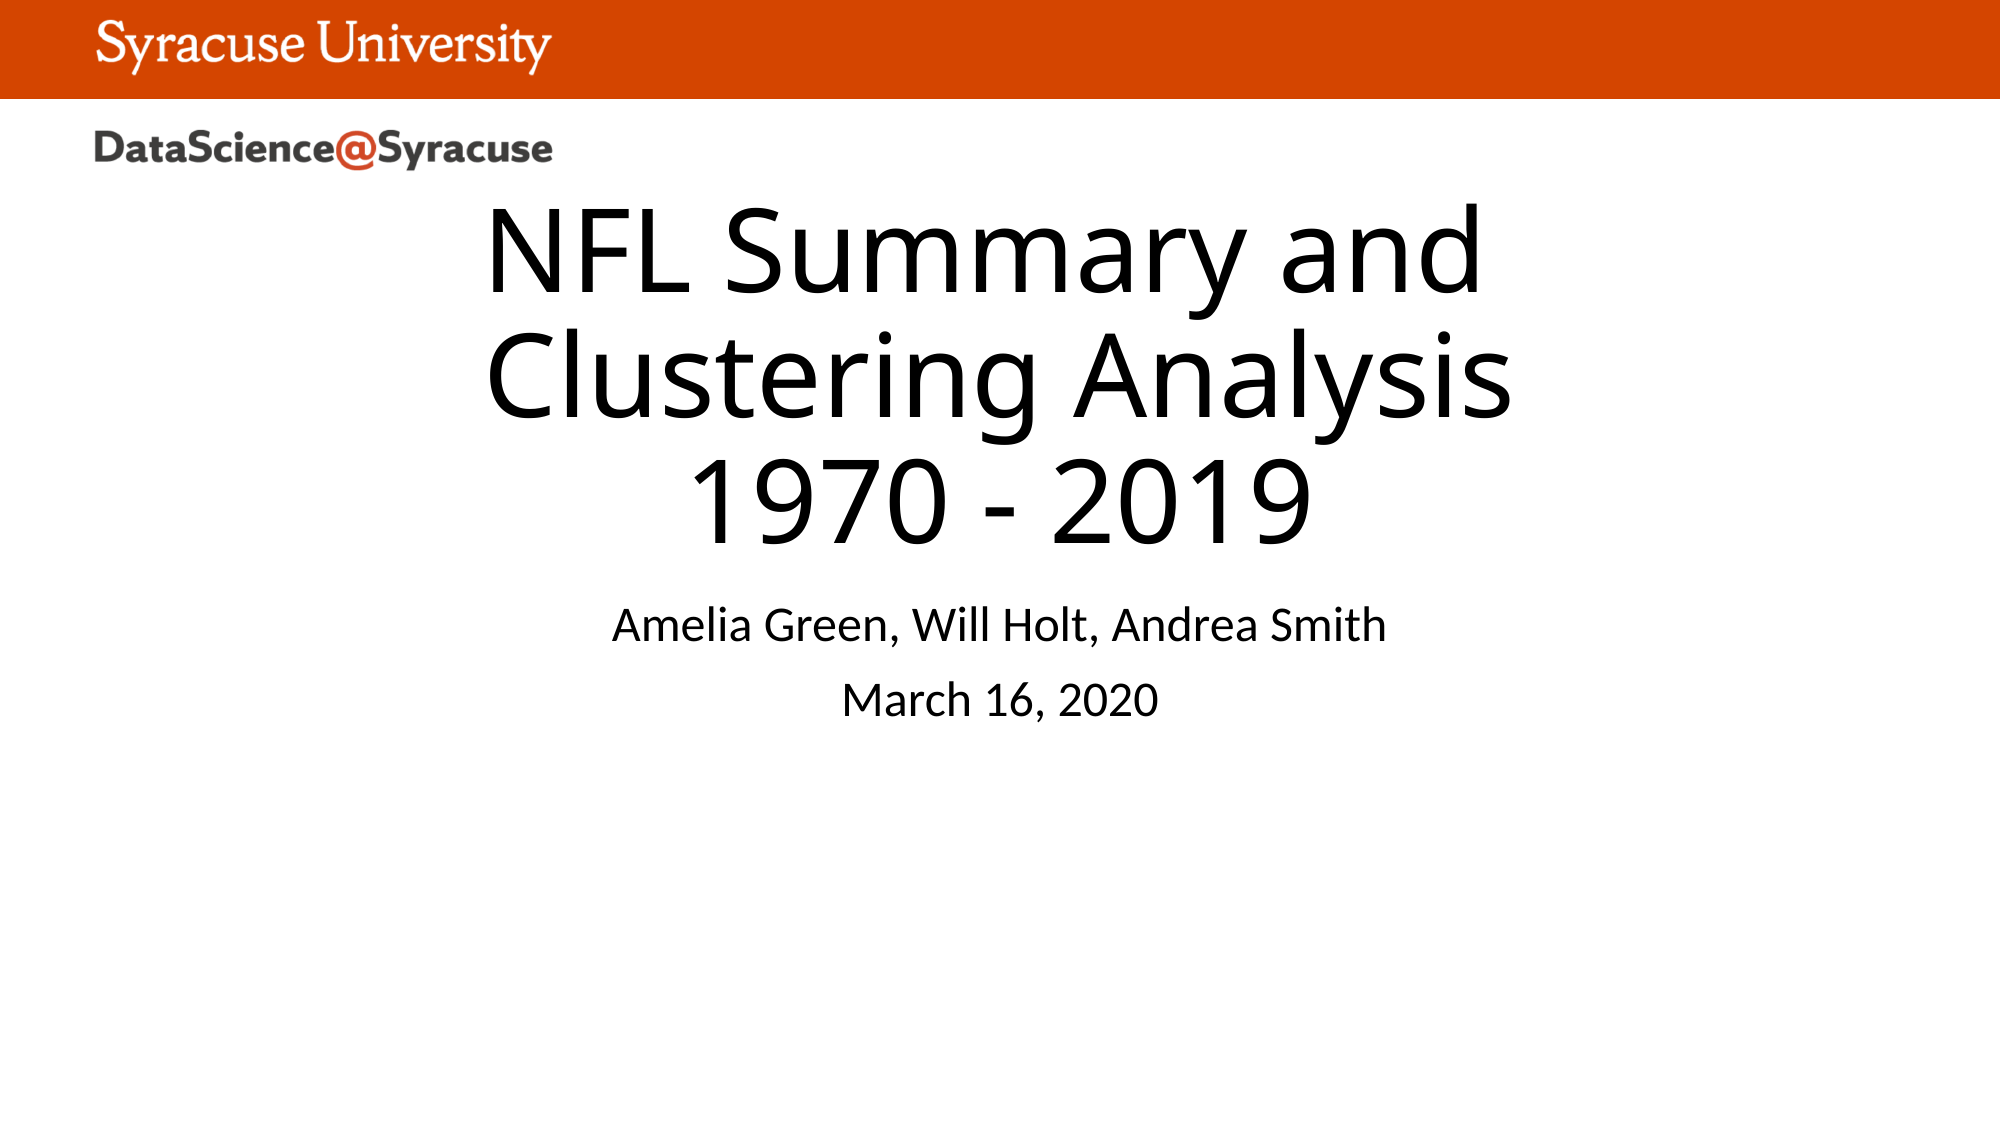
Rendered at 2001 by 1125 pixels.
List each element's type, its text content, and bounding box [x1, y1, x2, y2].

picture [0, 0, 2000, 182]
subtitle Amelia Green, Will Holt, Andrea Smith March 16, 2020 [249, 590, 1750, 863]
title NFL Summary and Clustering Analysis 1970 - 2019 [249, 184, 1750, 576]
